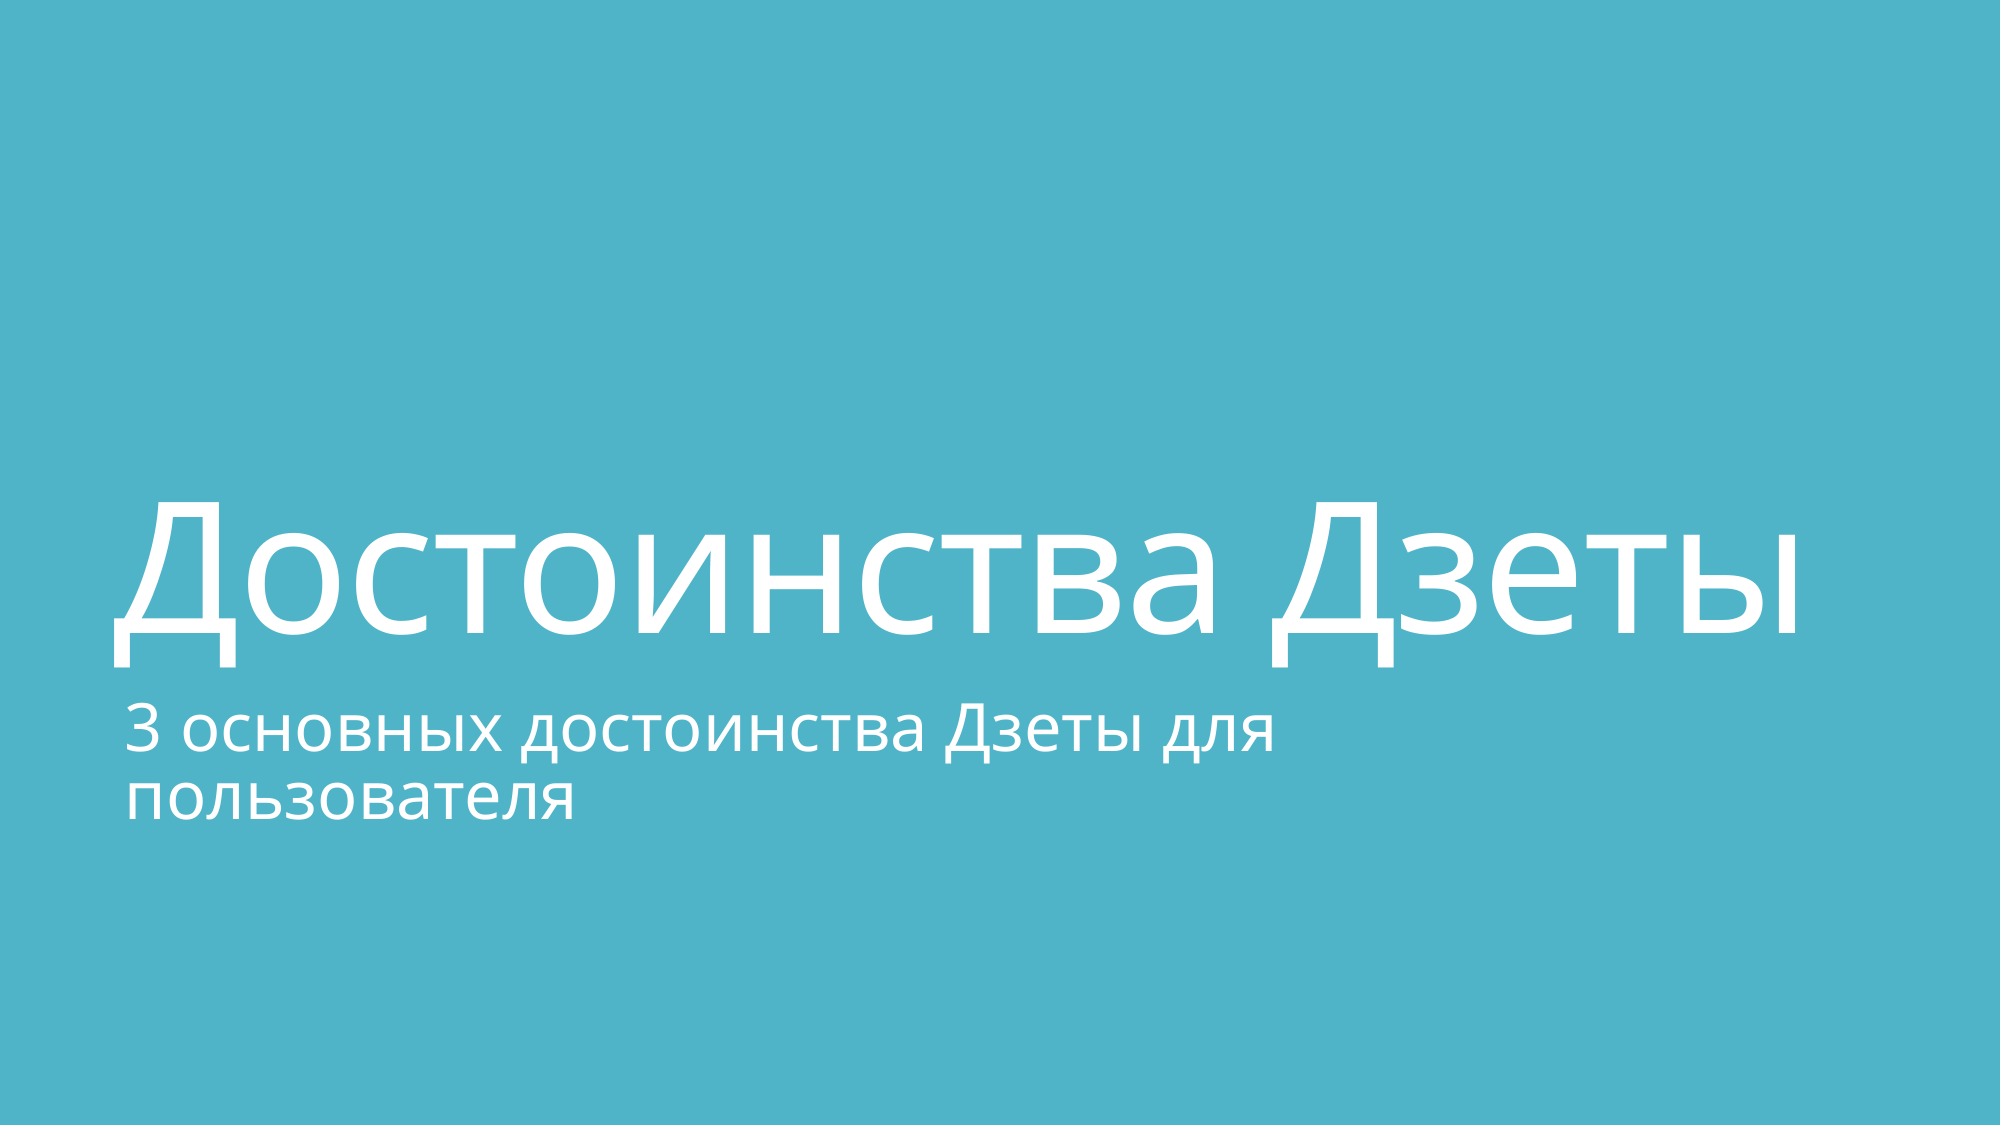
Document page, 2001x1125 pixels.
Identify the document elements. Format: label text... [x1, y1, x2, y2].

subtitle 3 основных достоинства Дзеты для пользователя [109, 690, 1624, 961]
title Достоинства Дзеты [98, 126, 1868, 677]
